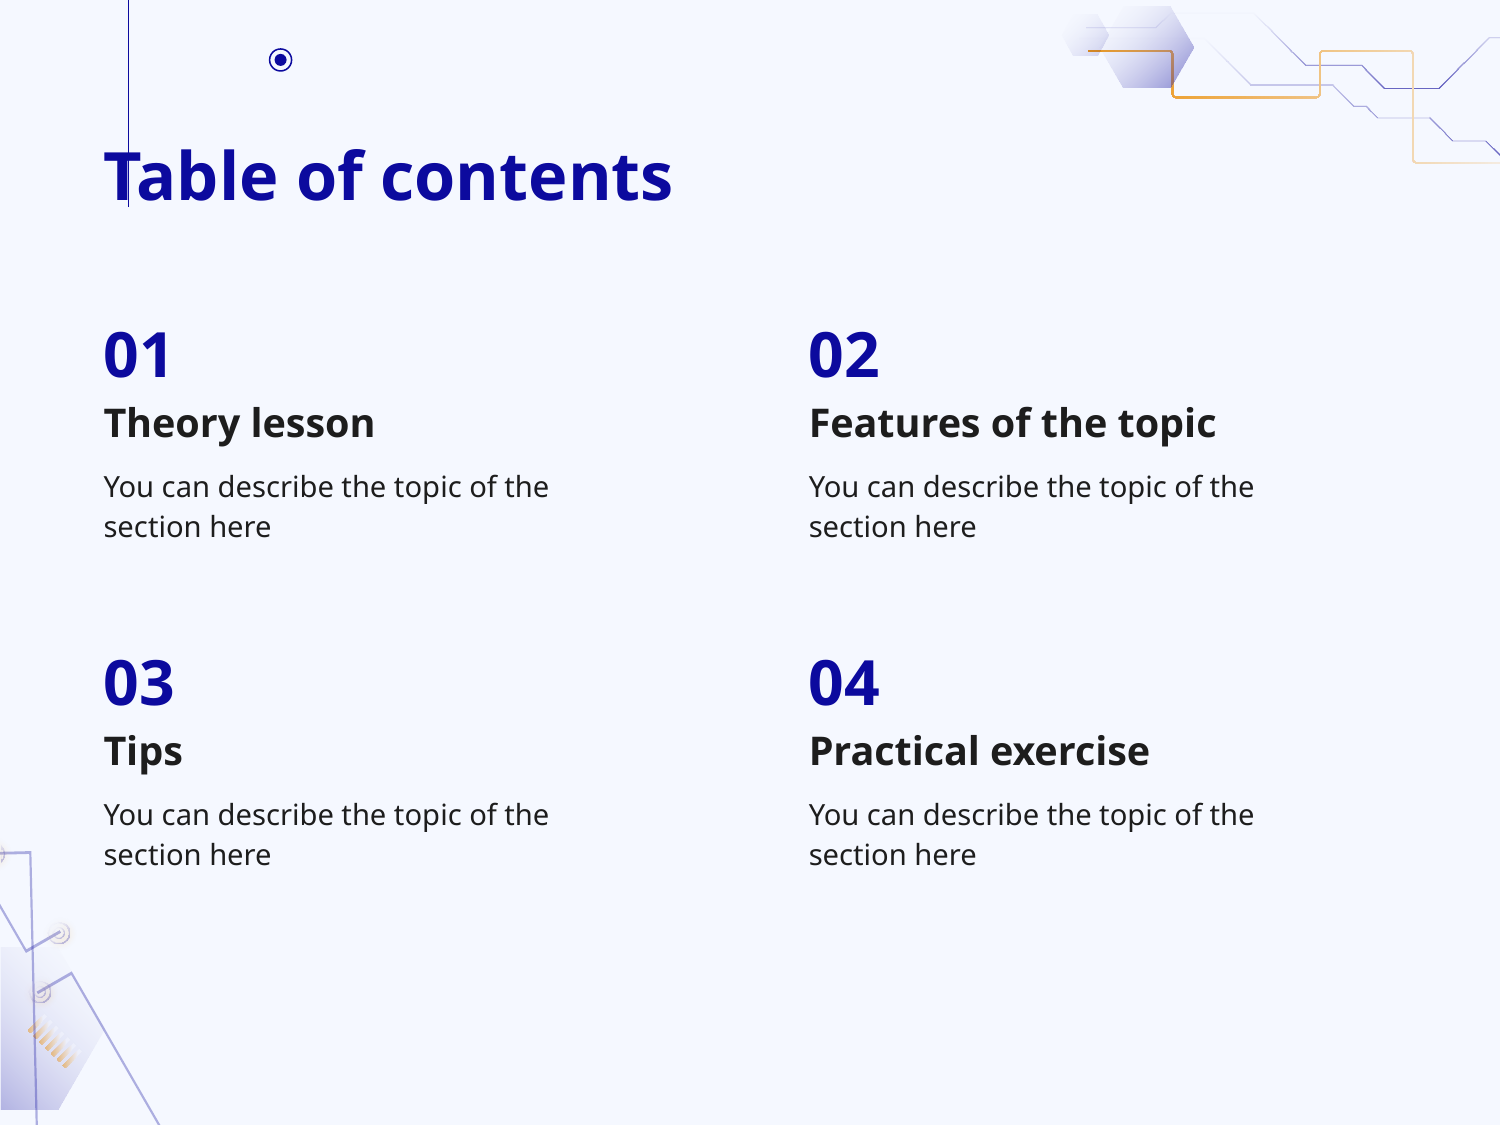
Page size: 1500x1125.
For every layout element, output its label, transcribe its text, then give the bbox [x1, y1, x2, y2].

subtitle You can describe the topic of the section here [793, 461, 1303, 547]
title 03 [88, 628, 291, 722]
title 02 [793, 299, 996, 394]
subtitle You can describe the topic of the section here [88, 789, 597, 875]
subtitle You can describe the topic of the section here [88, 447, 597, 547]
subtitle Theory lesson [88, 394, 707, 461]
subtitle Practical exercise [793, 722, 1412, 789]
subtitle Features of the topic [793, 394, 1412, 461]
title 04 [793, 628, 996, 722]
title 01 [88, 299, 291, 405]
subtitle You can describe the topic of the section here [793, 789, 1303, 875]
title Table of contents [88, 118, 1412, 213]
subtitle Tips [88, 722, 707, 789]
